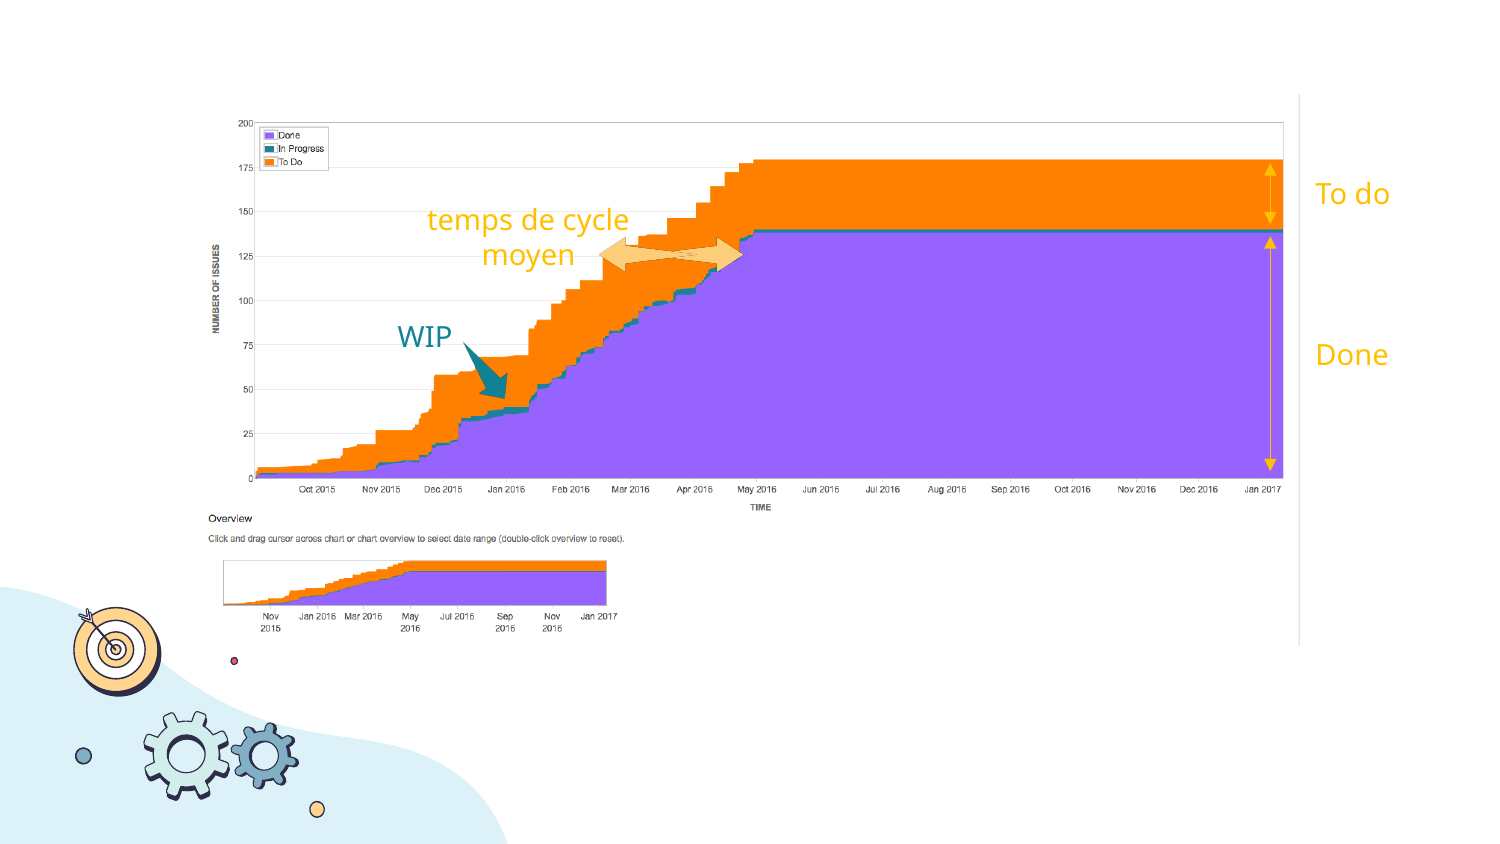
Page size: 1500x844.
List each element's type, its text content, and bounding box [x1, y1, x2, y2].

picture [199, 93, 1301, 646]
text_box To do [1305, 168, 1442, 219]
text_box Done [1305, 328, 1442, 379]
